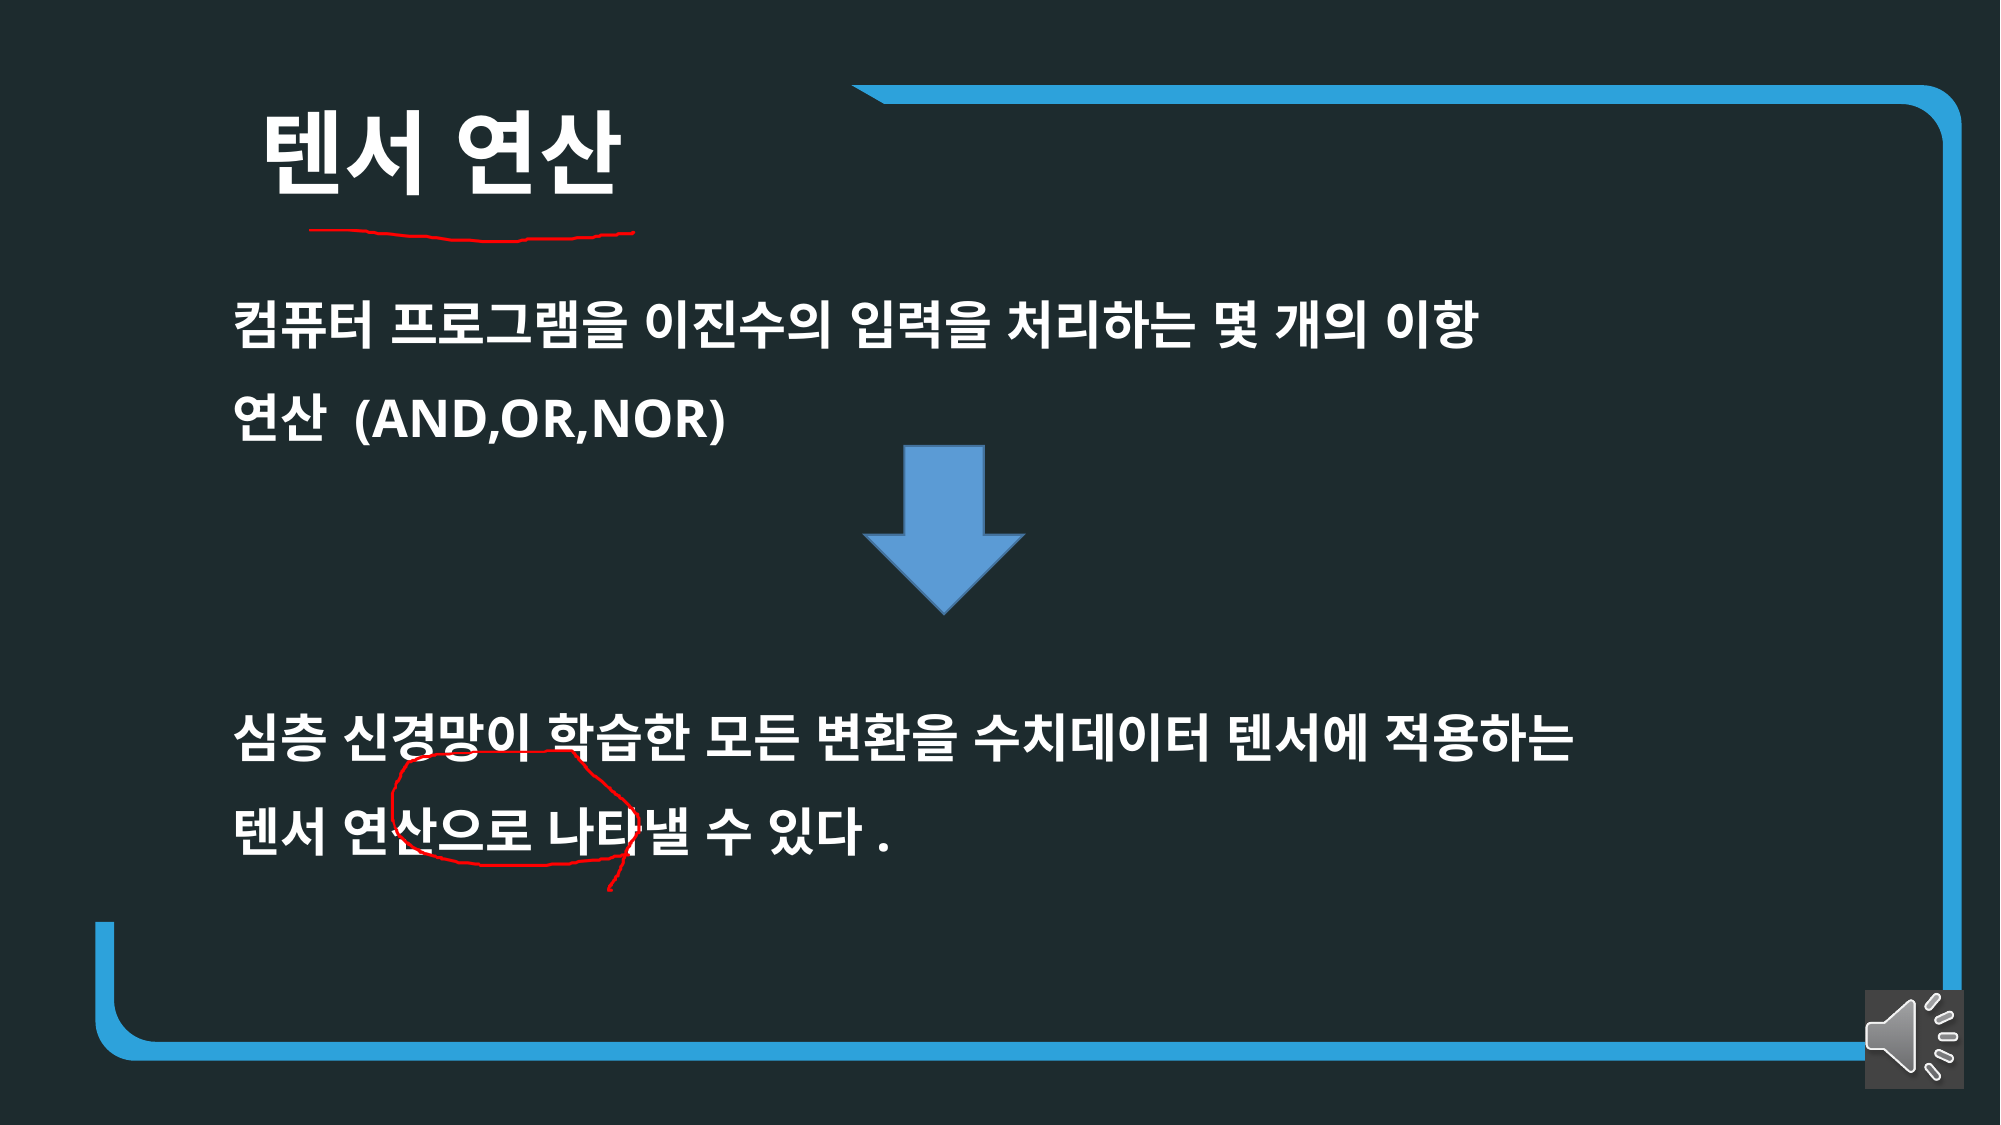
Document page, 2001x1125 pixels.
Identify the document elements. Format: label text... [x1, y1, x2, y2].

text_box 컴퓨터 프로그램을 이진수의 입력을 처리하는 몇 개의 이항 연산 (AND,OR,NOR) [650, 253, 1600, 456]
text_box 컴퓨터 프로그램을 이진수의 입력을 처리하는 몇 개의 이항 연산 (AND,OR,NOR) [217, 253, 309, 456]
text_box [94, 920, 1864, 1062]
text_box [862, 444, 1026, 616]
text_box 텐서 연산 [245, 33, 709, 213]
text_box [850, 84, 1963, 989]
text_box 심층 신경망이 학습한 모든 변환을 수치데이터 텐서에 적용하는 텐서 연산으로 나타낼 수 있다. [217, 666, 309, 869]
picture [309, 229, 650, 902]
text_box 심층 신경망이 학습한 모든 변환을 수치데이터 텐서에 적용하는 텐서 연산으로 나타낼 수 있다. [650, 666, 1600, 869]
picture [1864, 989, 1965, 1090]
